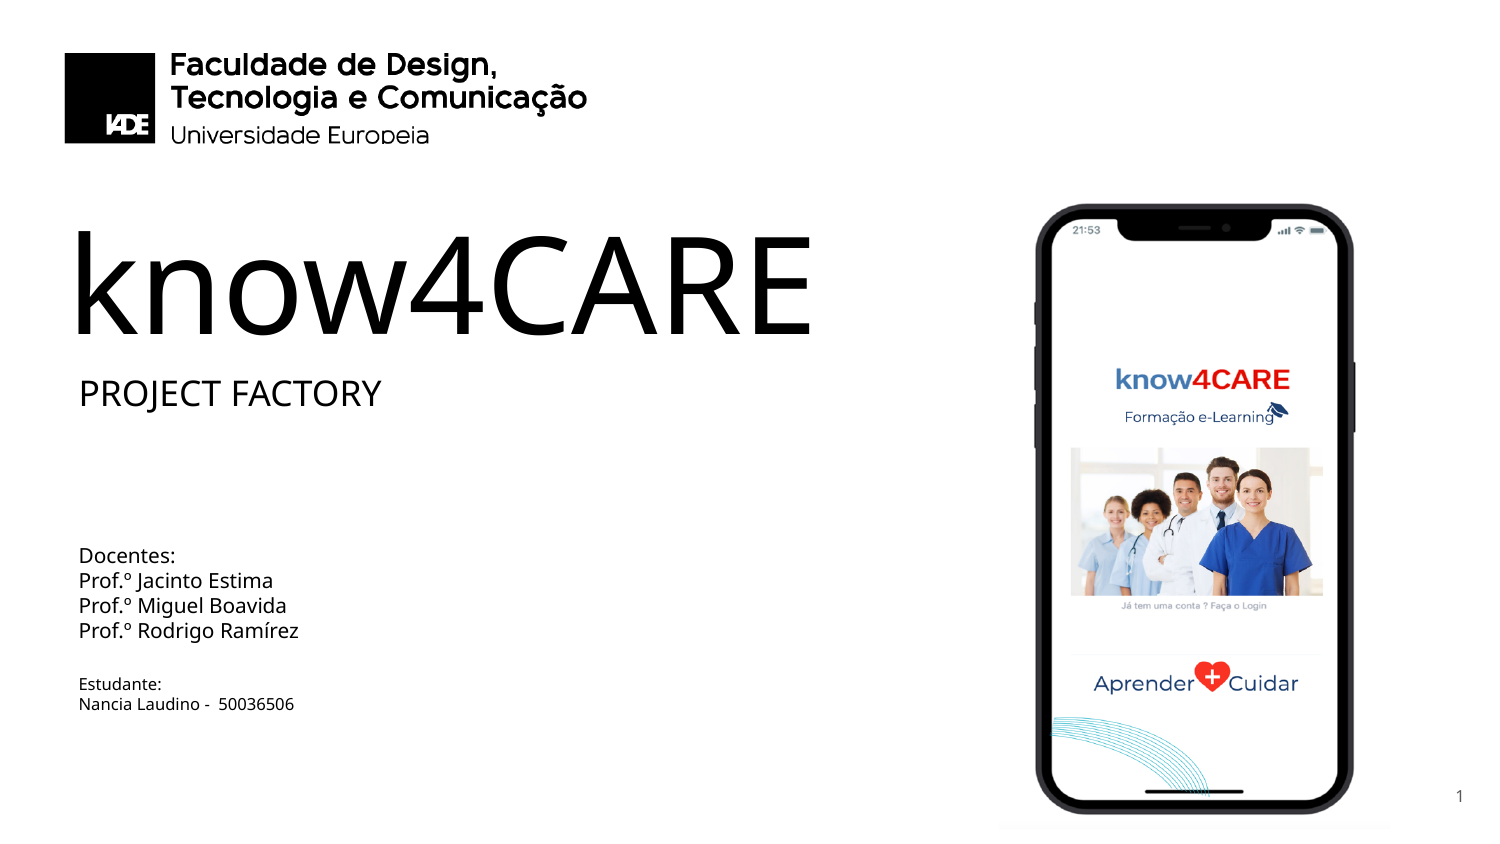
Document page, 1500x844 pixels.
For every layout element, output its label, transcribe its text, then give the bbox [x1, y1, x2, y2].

text_box PROJECT FACTORY [63, 355, 954, 429]
picture [63, 51, 591, 145]
text_box Docentes: Prof.º Jacinto Estima Prof.º Miguel Boavida Prof.º Rodrigo Ramírez [63, 527, 353, 658]
slide_number 1 [1395, 764, 1480, 830]
picture [980, 172, 1391, 830]
title know4CARE [52, 184, 975, 377]
text_box Estudante: Nancia Laudino - 50036506 [63, 658, 404, 729]
